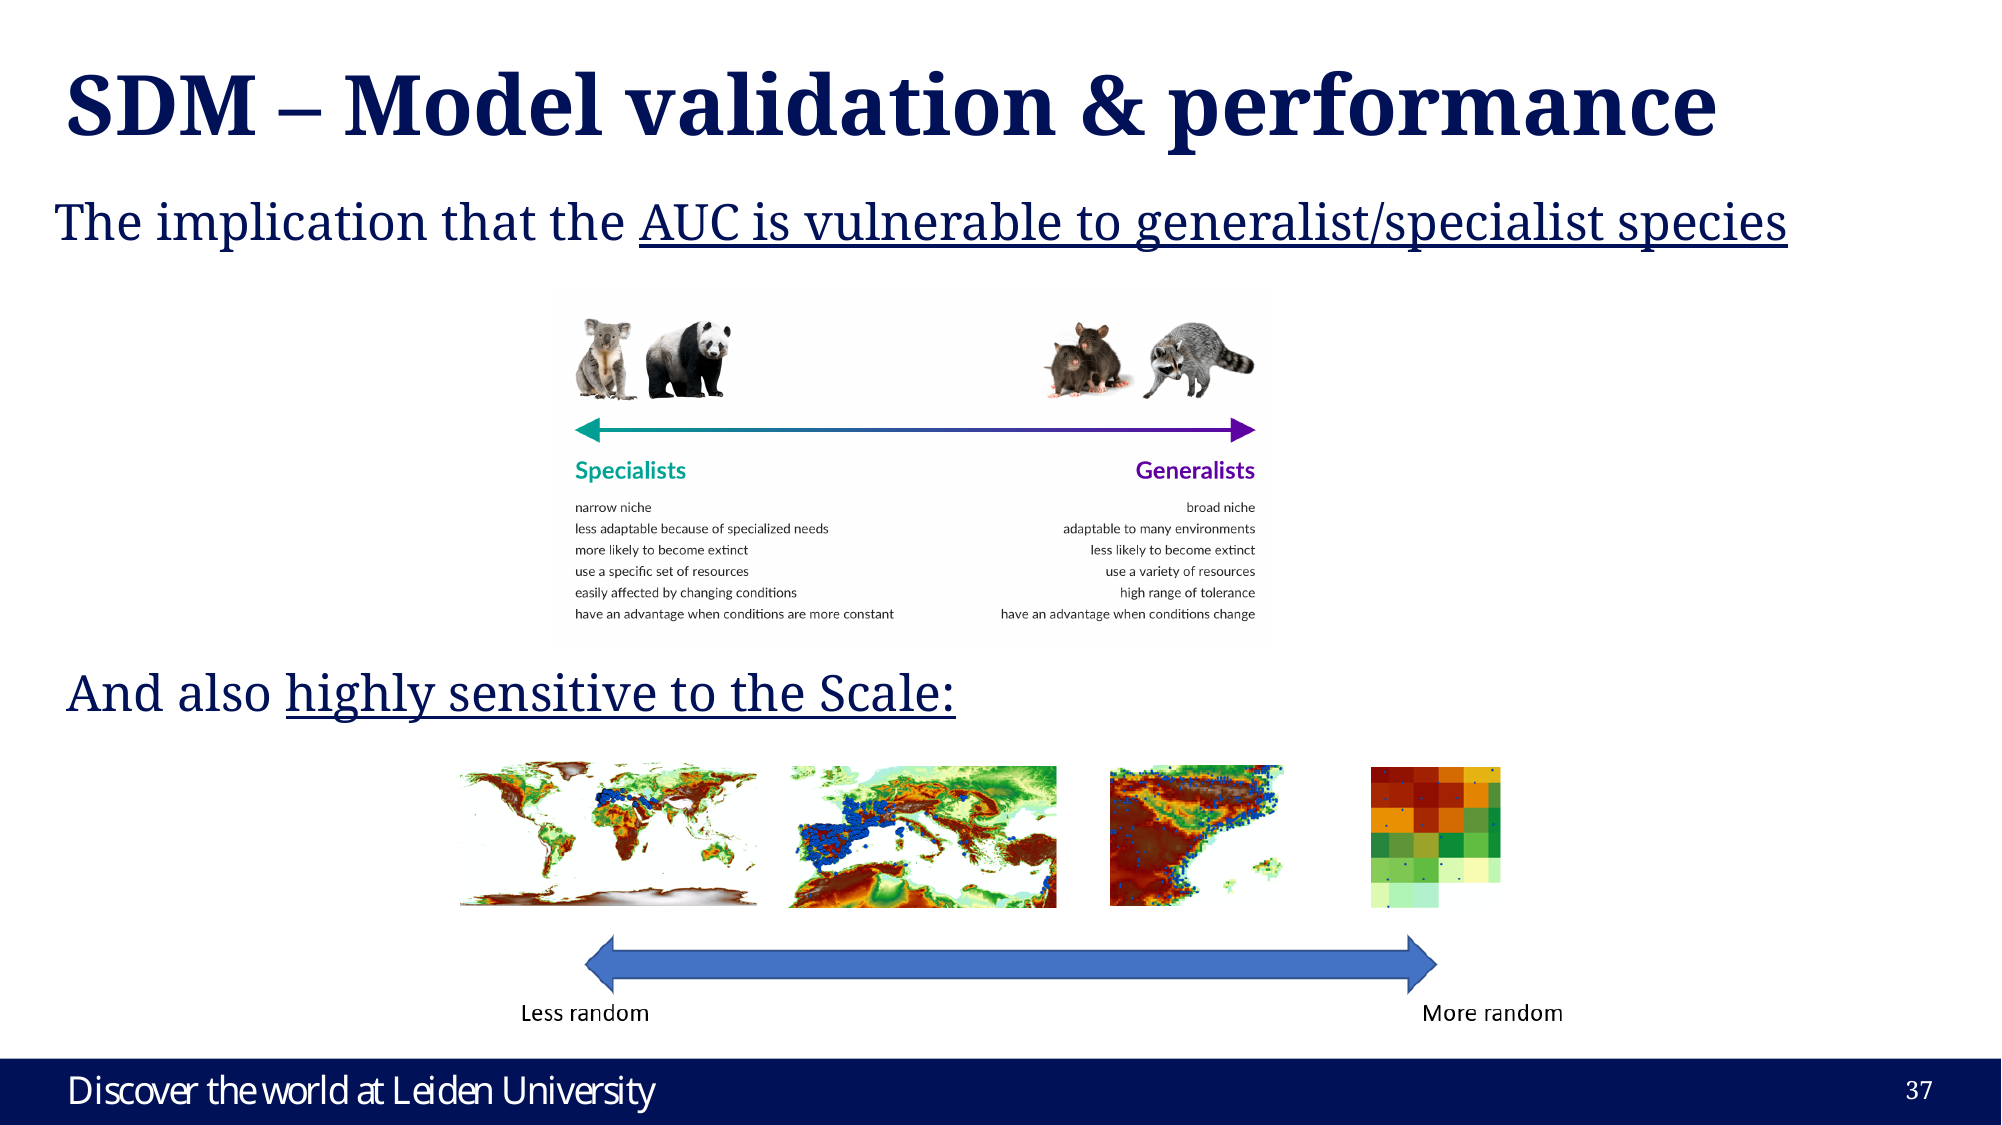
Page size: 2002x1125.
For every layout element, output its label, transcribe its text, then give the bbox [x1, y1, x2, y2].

title SDM – Model validation & performance [66, 66, 1935, 138]
slide_number 37 [1498, 1061, 1949, 1122]
list The implication that the AUC is vulnerable to generalist/specialist species [54, 197, 1947, 269]
text_box And also highly sensitive to the Scale: [66, 668, 1960, 740]
picture [451, 748, 1574, 1036]
picture [551, 288, 1279, 649]
